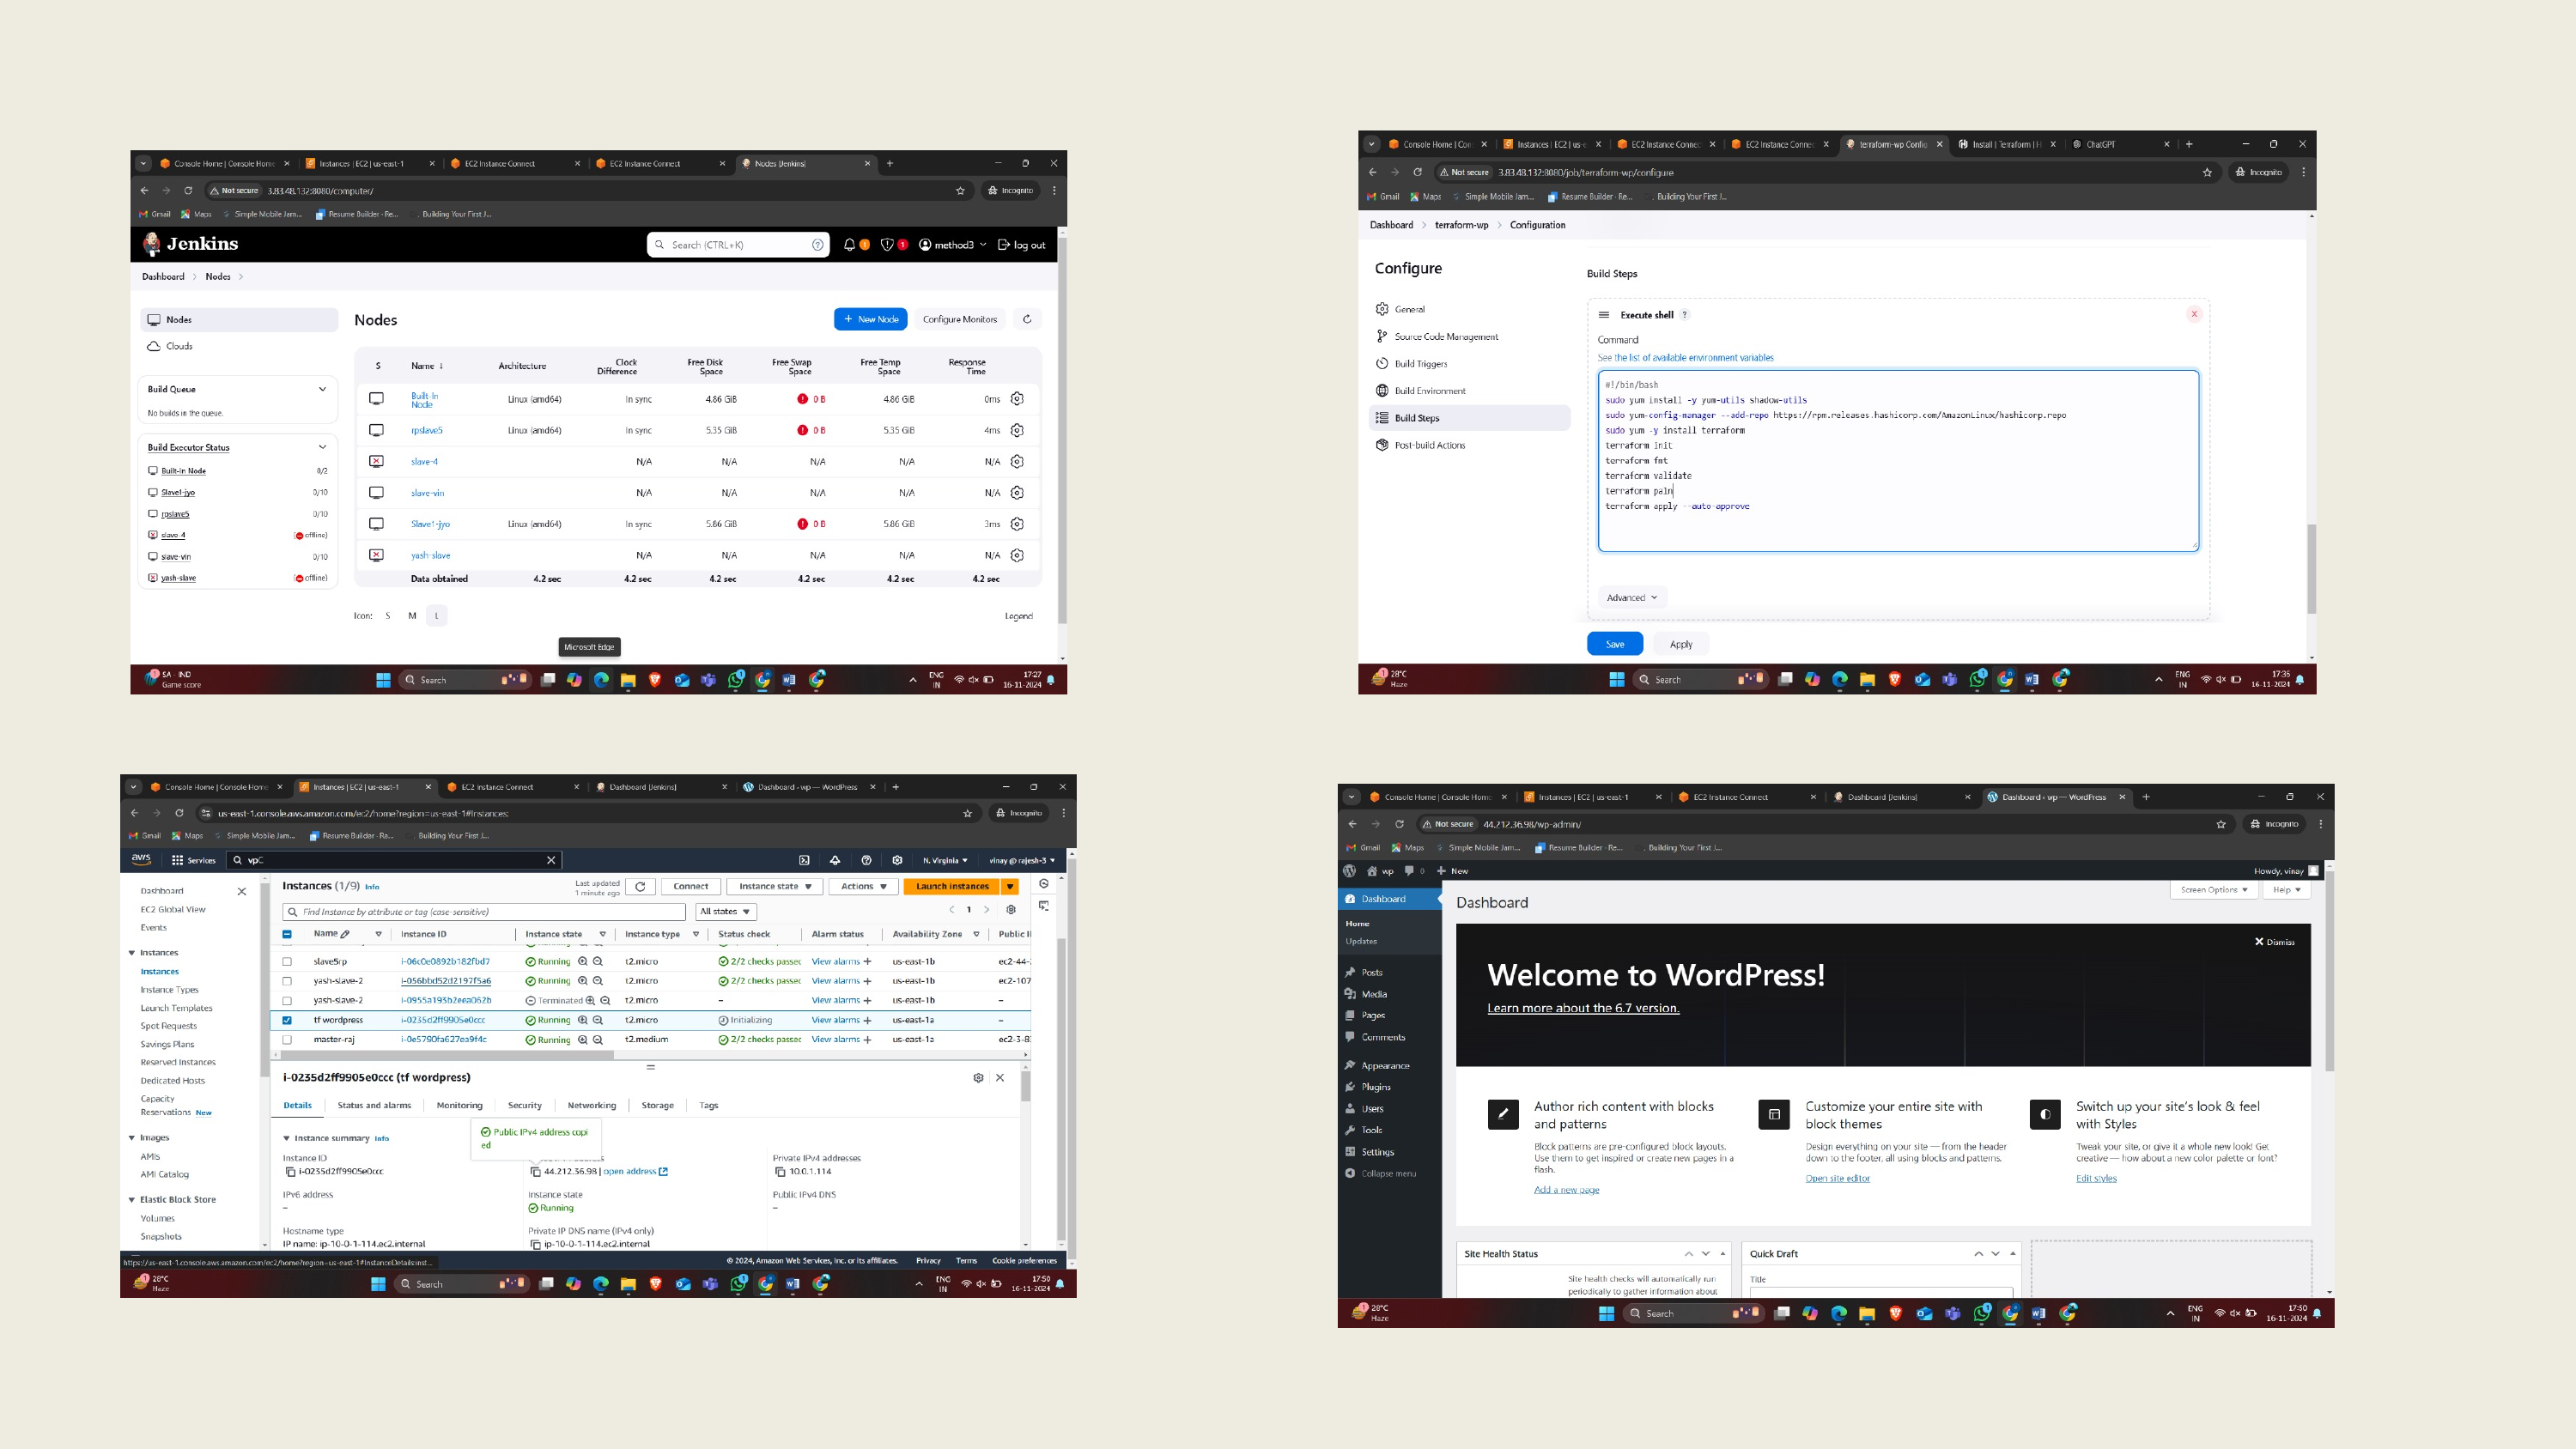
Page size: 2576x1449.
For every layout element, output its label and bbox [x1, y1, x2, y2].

picture [1358, 130, 2318, 694]
picture [131, 150, 1067, 694]
picture [1338, 784, 2335, 1329]
picture [120, 774, 1078, 1298]
